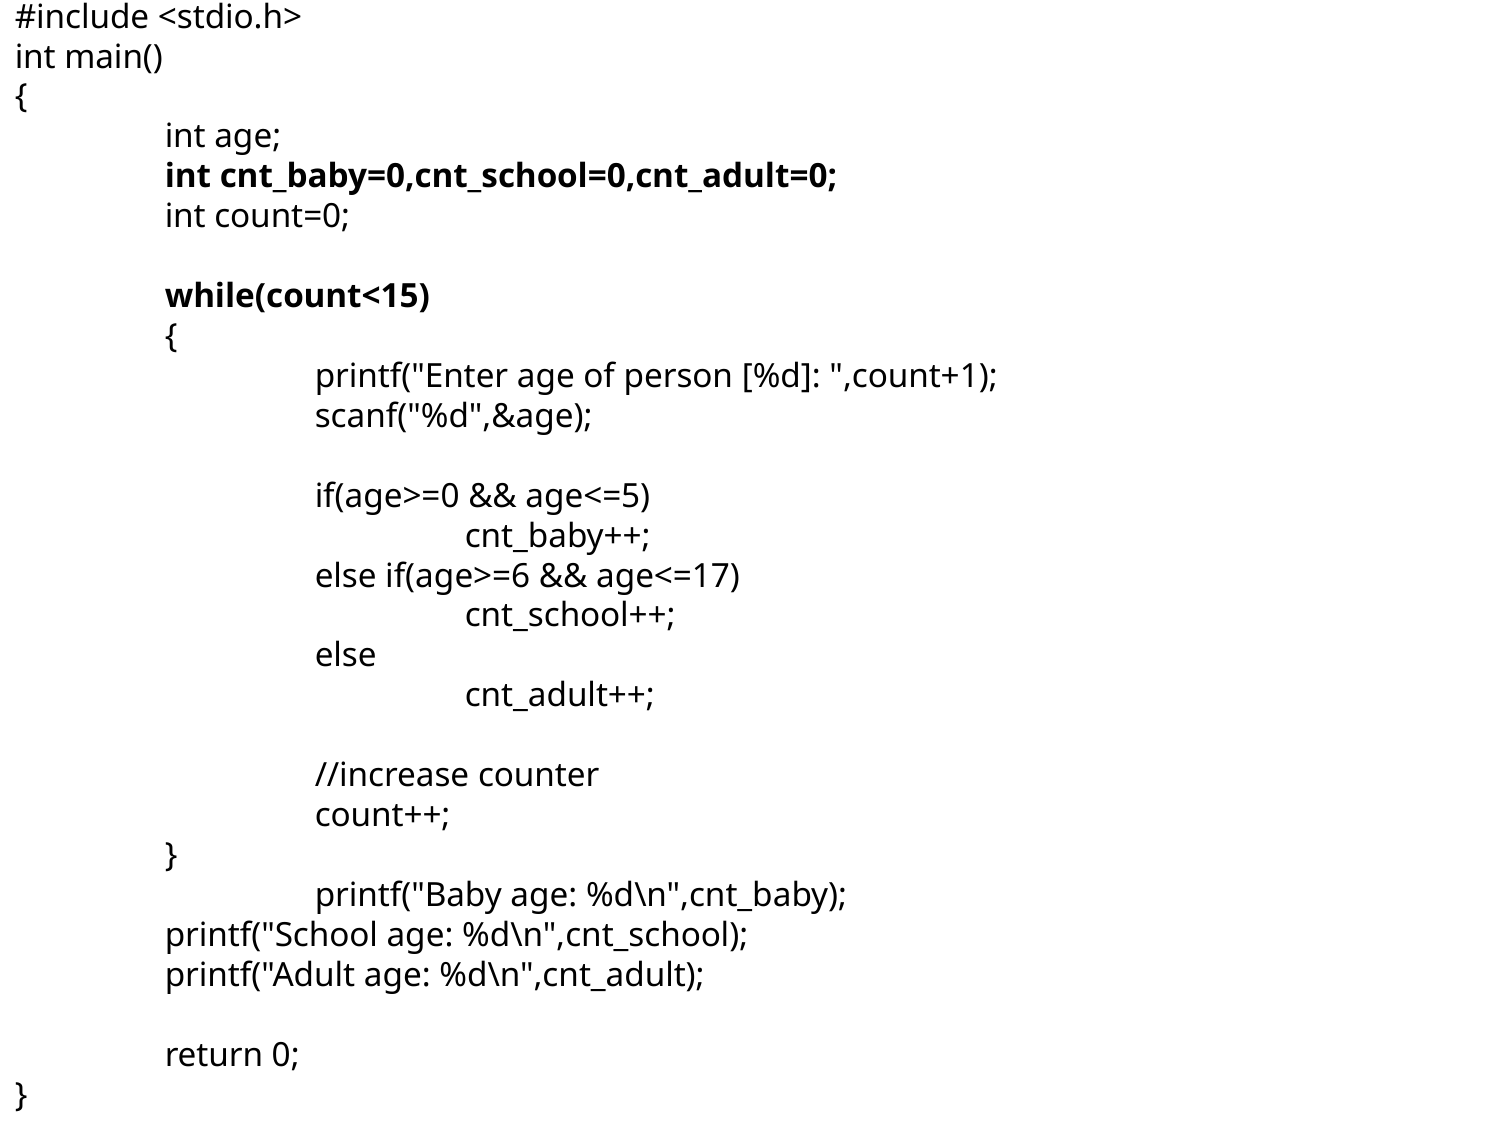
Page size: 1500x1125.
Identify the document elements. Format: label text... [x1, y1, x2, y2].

text_box #include <stdio.h> int main() { int age; int cnt_baby=0,cnt_school=0,cnt_adult=0; int count=0; while(count<15) { printf("Enter age of person [%d]: ",count+1); scanf("%d",&age); if(age>=0 && age<=5) cnt_baby++; else if(age>=6 && age<=17) cnt_school++; else cnt_adult++; //increase counter count++; } printf("Baby age: %d\n",cnt_baby); printf("School age: %d\n",cnt_school); printf("Adult age: %d\n",cnt_adult); return 0; } [0, 0, 1469, 1120]
